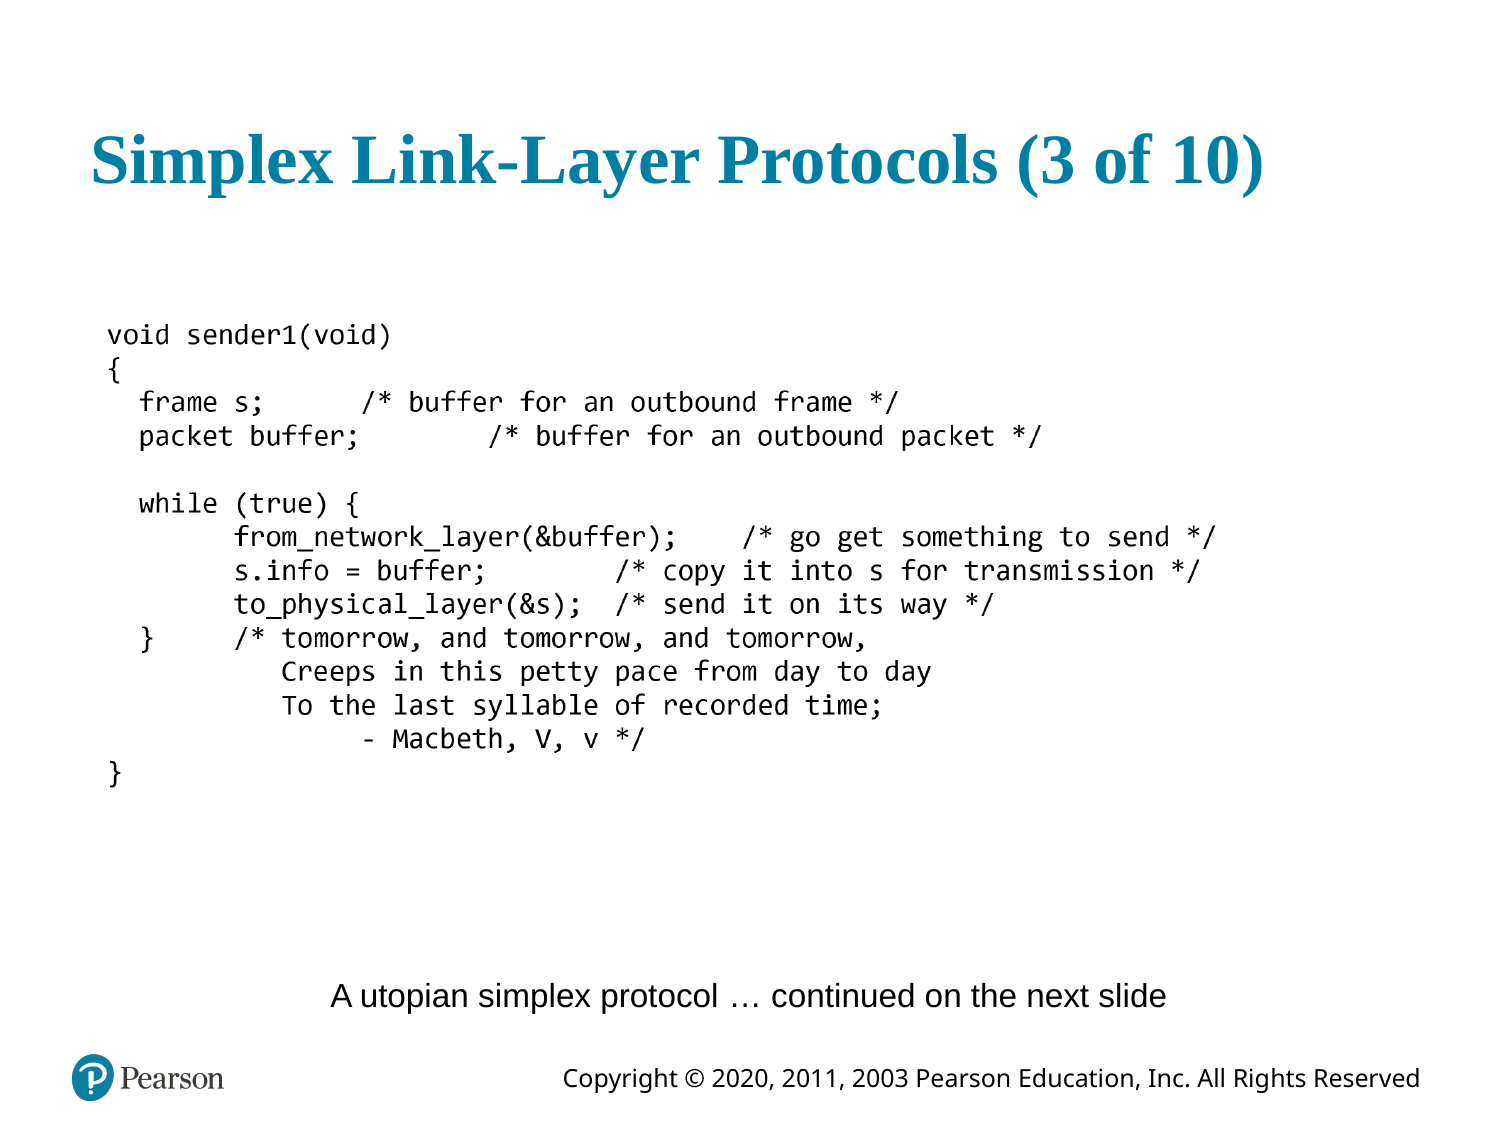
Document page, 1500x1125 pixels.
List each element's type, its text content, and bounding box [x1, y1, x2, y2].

picture [72, 1054, 88, 1070]
title Simplex Link-Layer Protocols (3 of 10) [75, 37, 1425, 213]
list A utopian simplex protocol … continued on the next slide [74, 961, 1424, 1030]
picture [98, 1054, 224, 1101]
picture [107, 319, 1391, 794]
picture [80, 1063, 106, 1088]
picture [72, 1087, 83, 1101]
